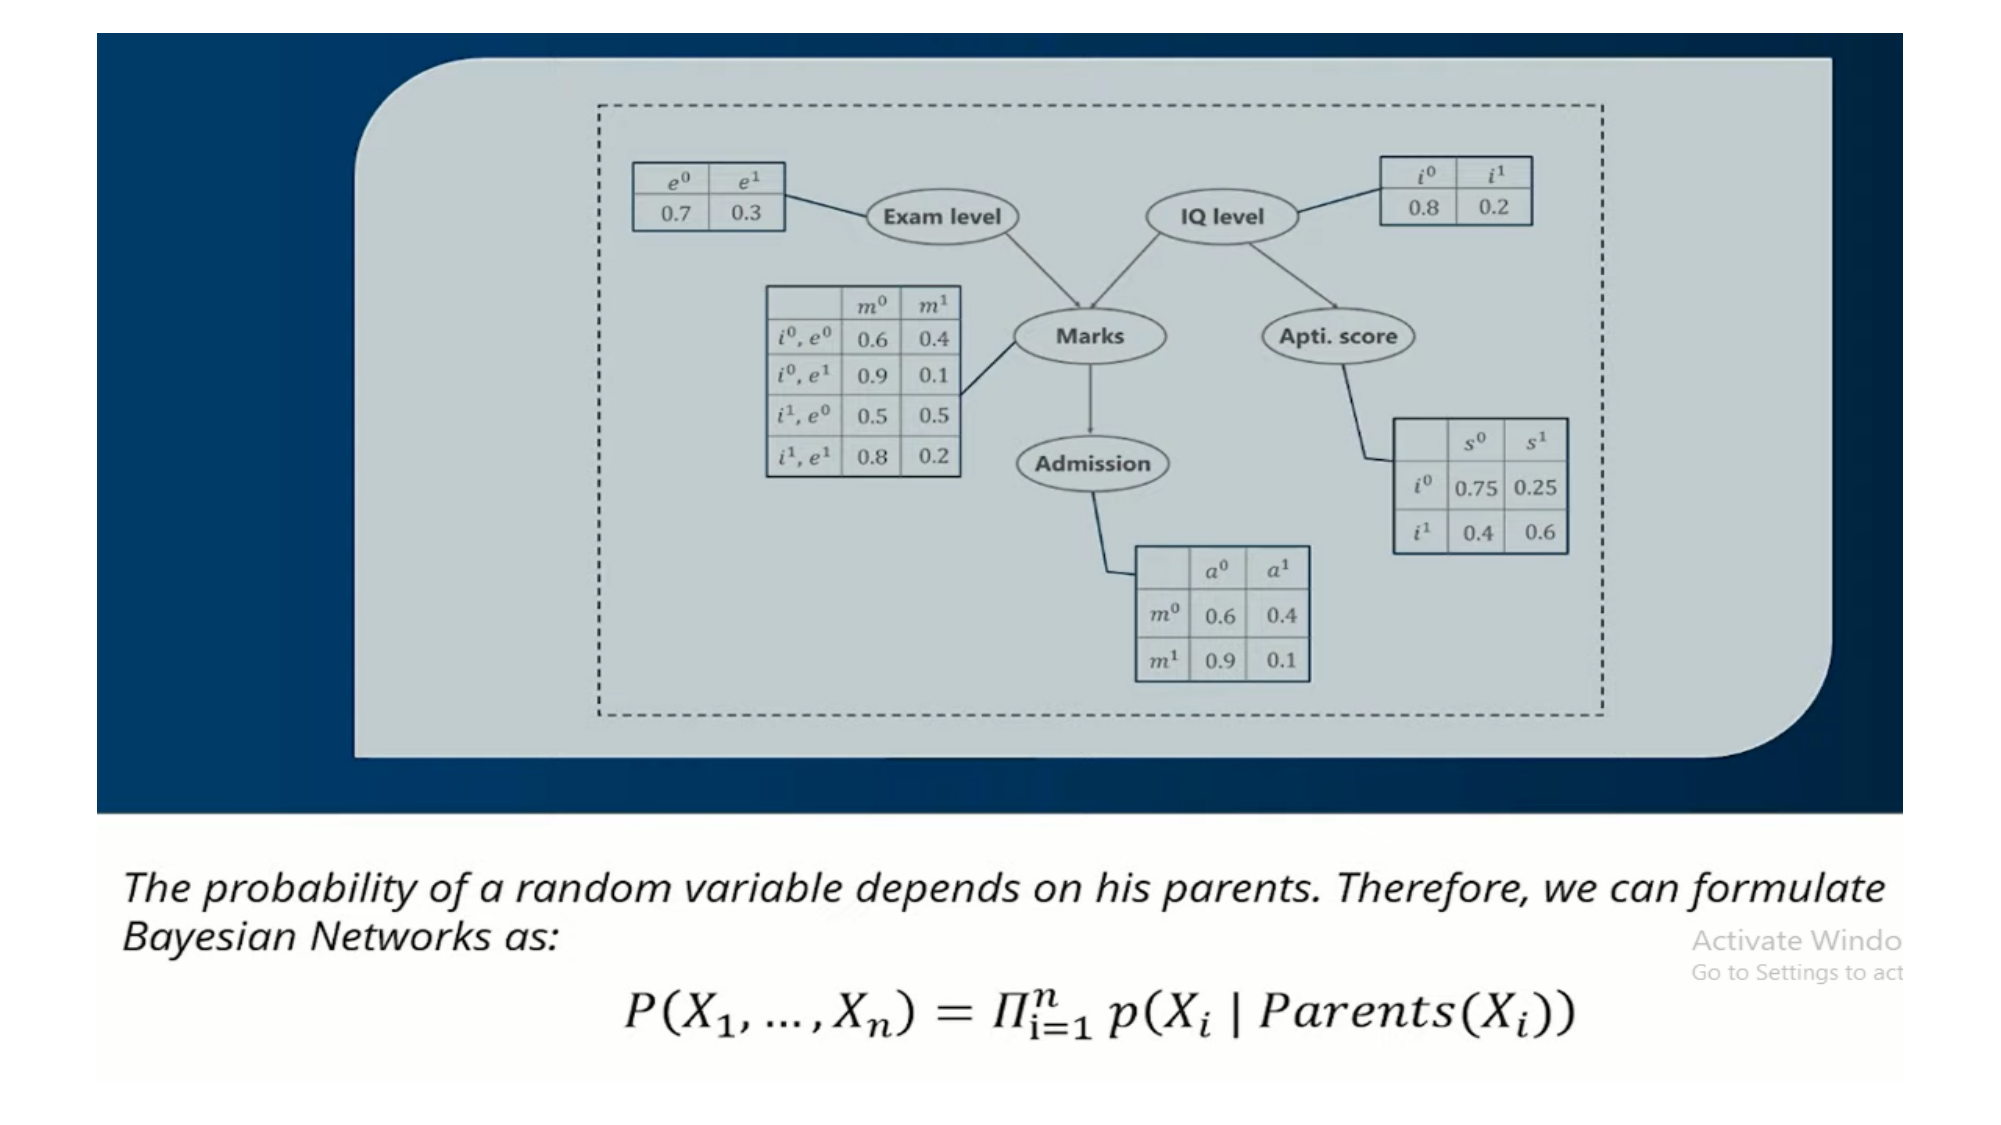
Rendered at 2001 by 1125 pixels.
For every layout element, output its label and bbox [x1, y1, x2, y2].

picture [97, 33, 1903, 1082]
